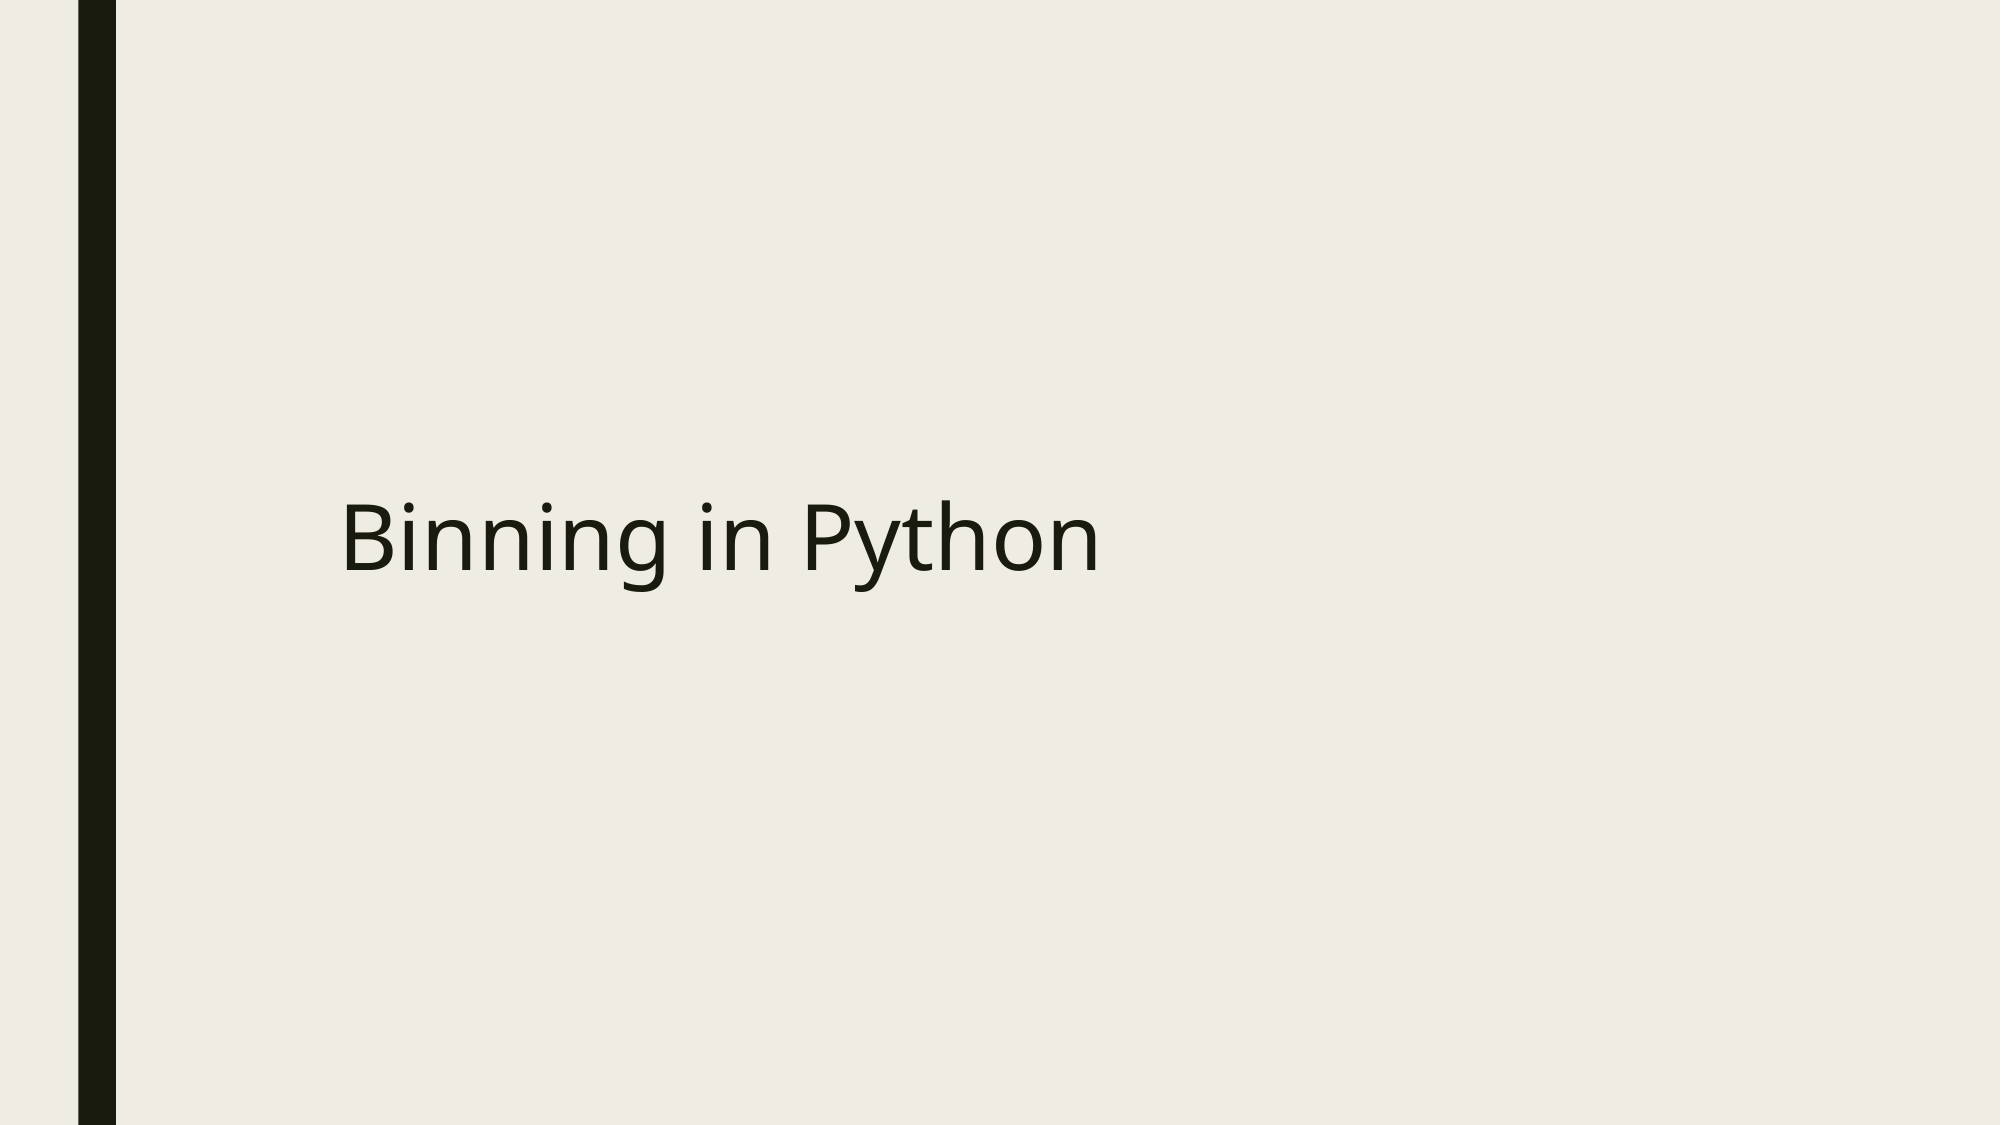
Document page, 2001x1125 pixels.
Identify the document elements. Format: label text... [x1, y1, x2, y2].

title Binning in Python [323, 484, 1899, 729]
